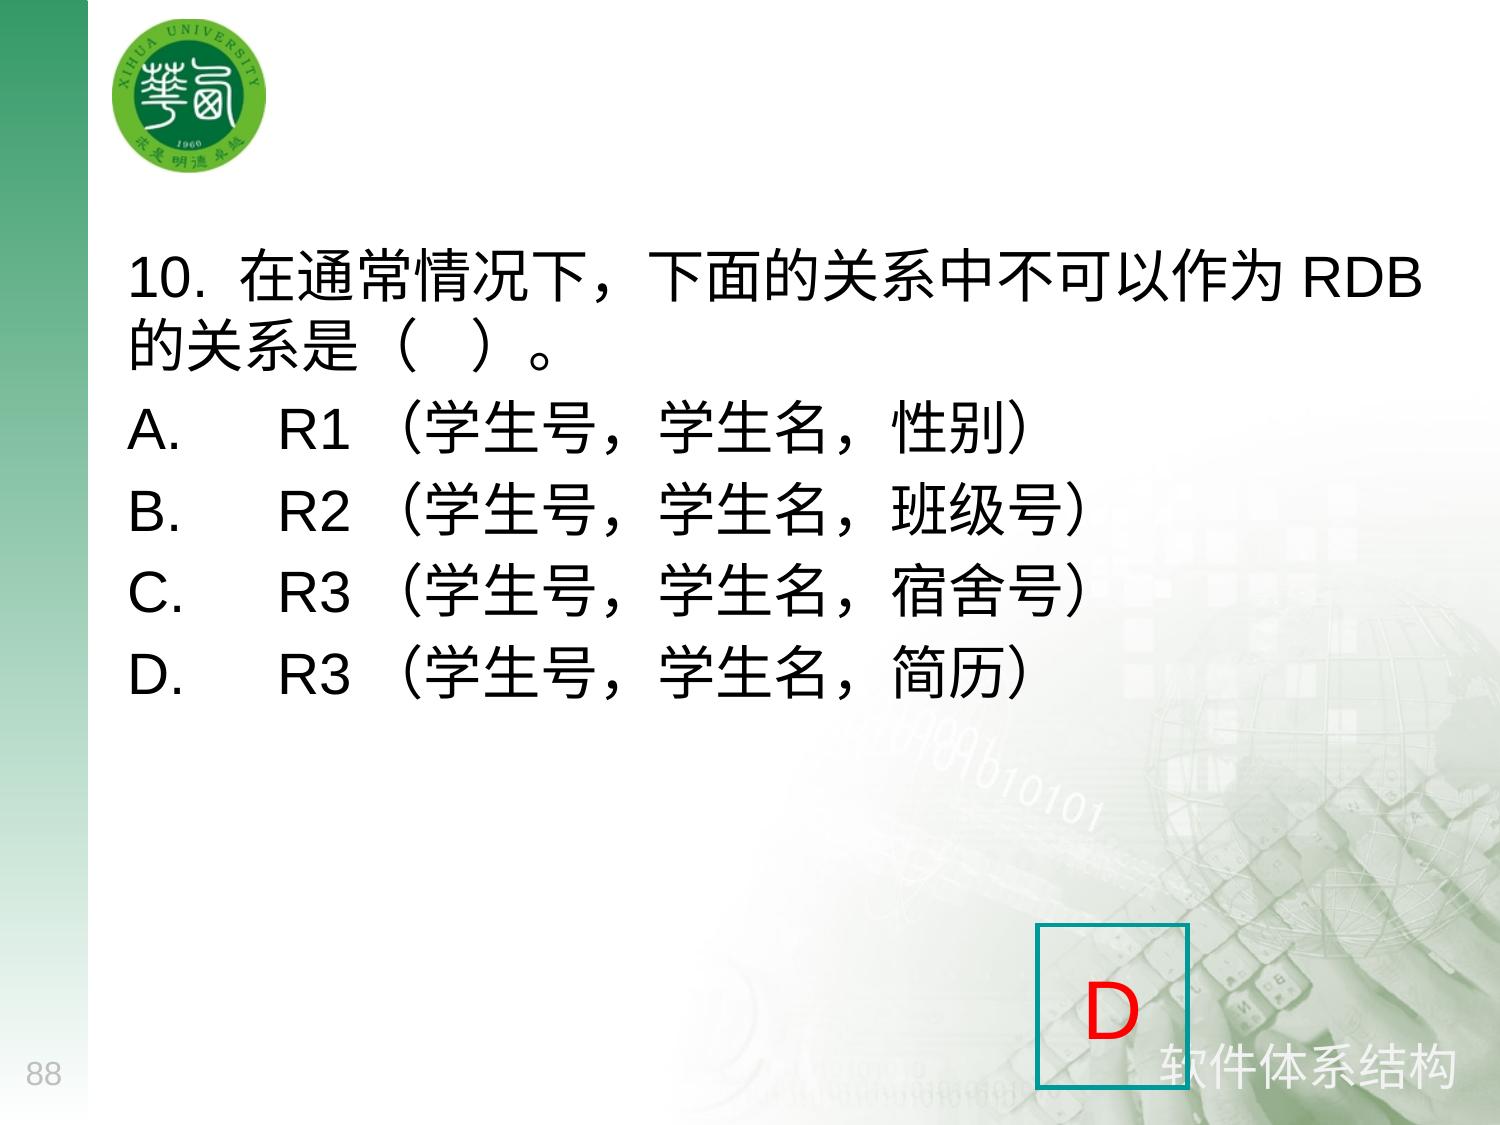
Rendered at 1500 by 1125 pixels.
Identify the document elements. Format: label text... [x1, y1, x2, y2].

picture [549, 365, 1500, 1125]
slide_number 88 [0, 1044, 89, 1100]
list 10. 在通常情况下，下面的关系中不可以作为RDB的关系是（ ）。 A. R1（学生号，学生名，性别） B. R2（学生号，学生名，班级号） C. R3（学生号，学生名，宿舍号） D. R3（学生号，学生名，简历） [112, 231, 1463, 975]
text_box D [1037, 924, 1188, 1088]
picture [112, 18, 266, 173]
